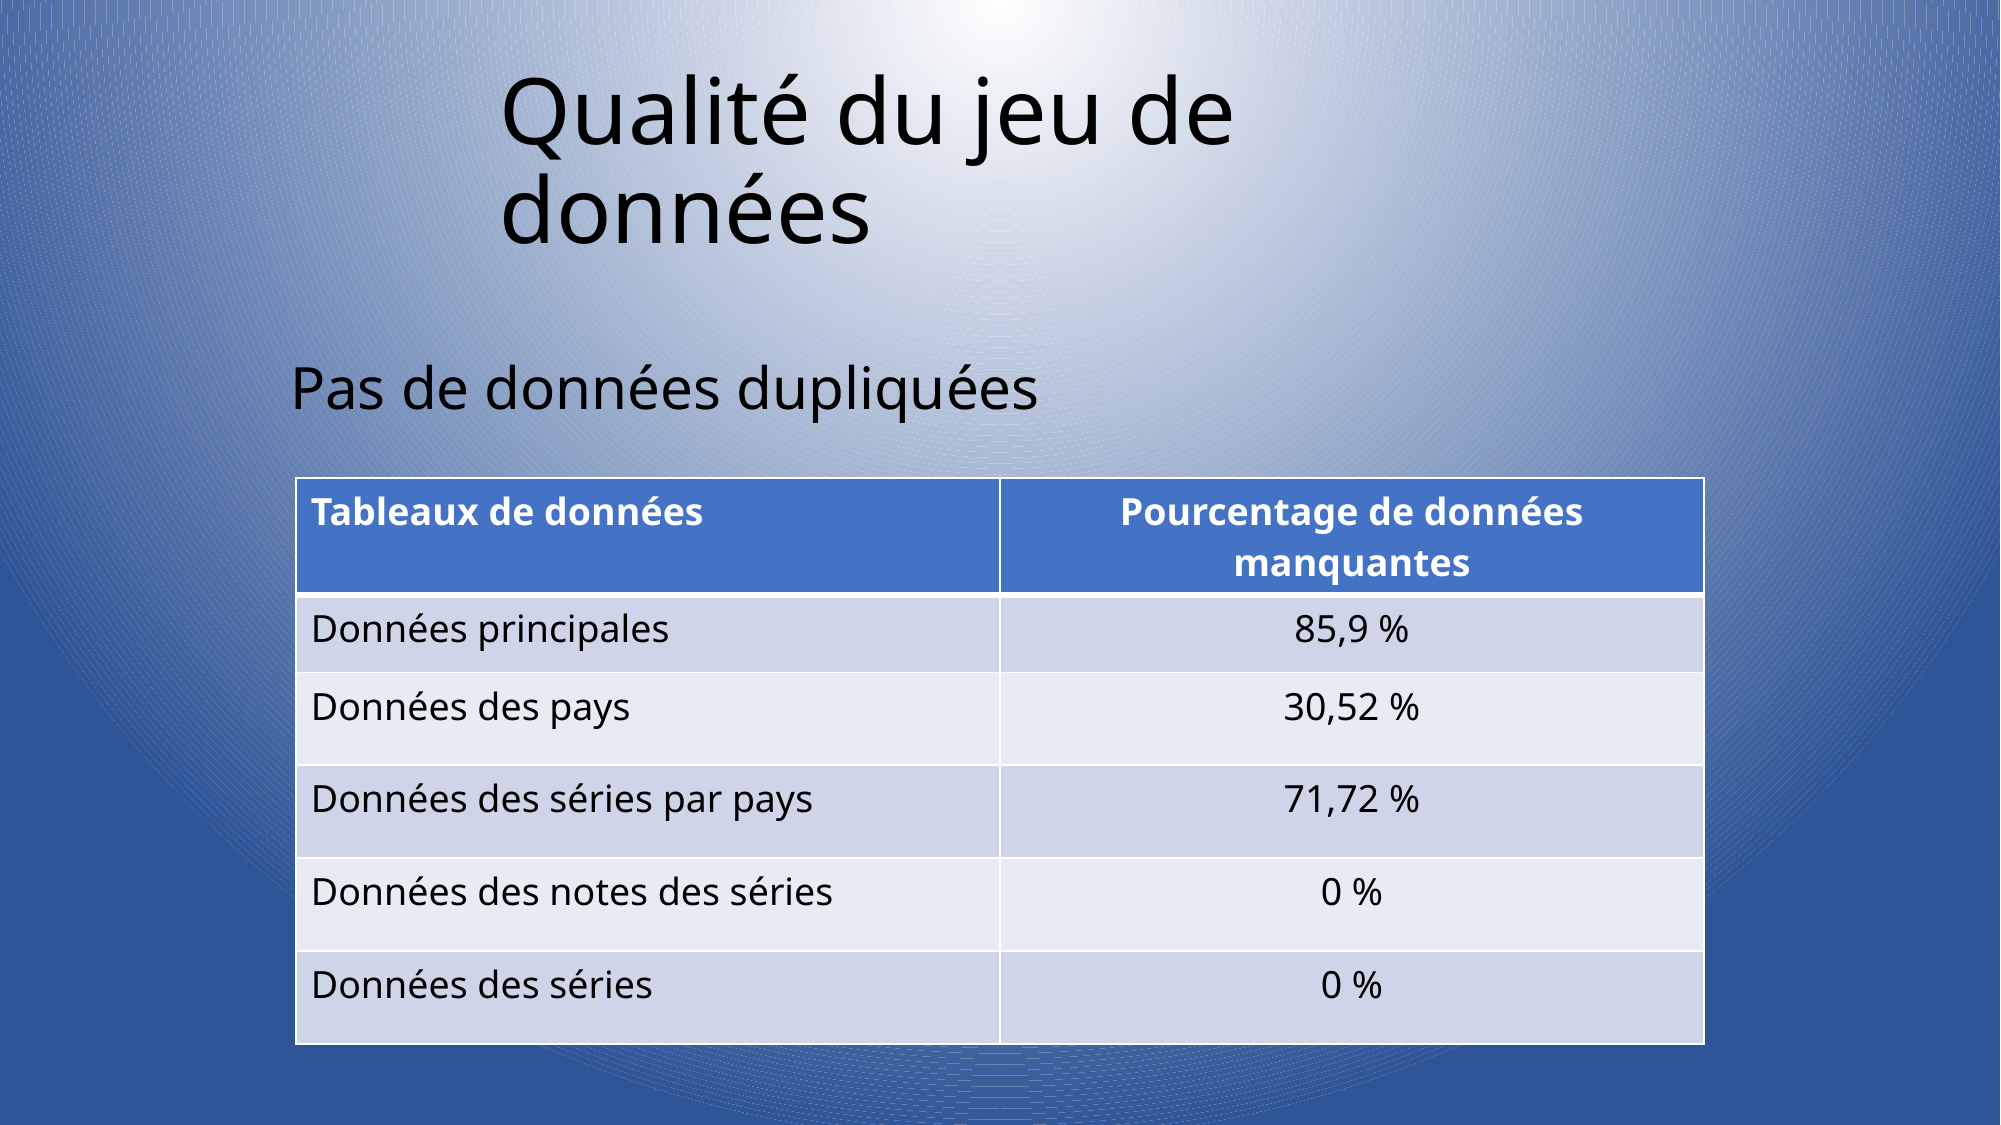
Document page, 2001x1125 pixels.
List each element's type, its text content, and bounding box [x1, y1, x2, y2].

table_cell 85,9 % [1001, 598, 1703, 672]
table_cell Données des séries [297, 952, 999, 1043]
table_cell Données des séries par pays [297, 766, 999, 857]
table_cell Données des pays [297, 673, 999, 764]
table_header Pourcentage de données manquantes [1001, 479, 1703, 592]
table_cell 71,72 % [1001, 766, 1703, 857]
title Qualité du jeu de données [484, 55, 1516, 273]
table_cell Données principales [297, 598, 999, 672]
table_cell 0 % [1001, 952, 1703, 1043]
table_header Tableaux de données [297, 479, 999, 592]
table_cell 0 % [1001, 859, 1703, 950]
table_cell 30,52 % [1001, 673, 1703, 764]
table_cell Données des notes des séries [297, 859, 999, 950]
list Pas de données dupliquées [275, 351, 2000, 1066]
